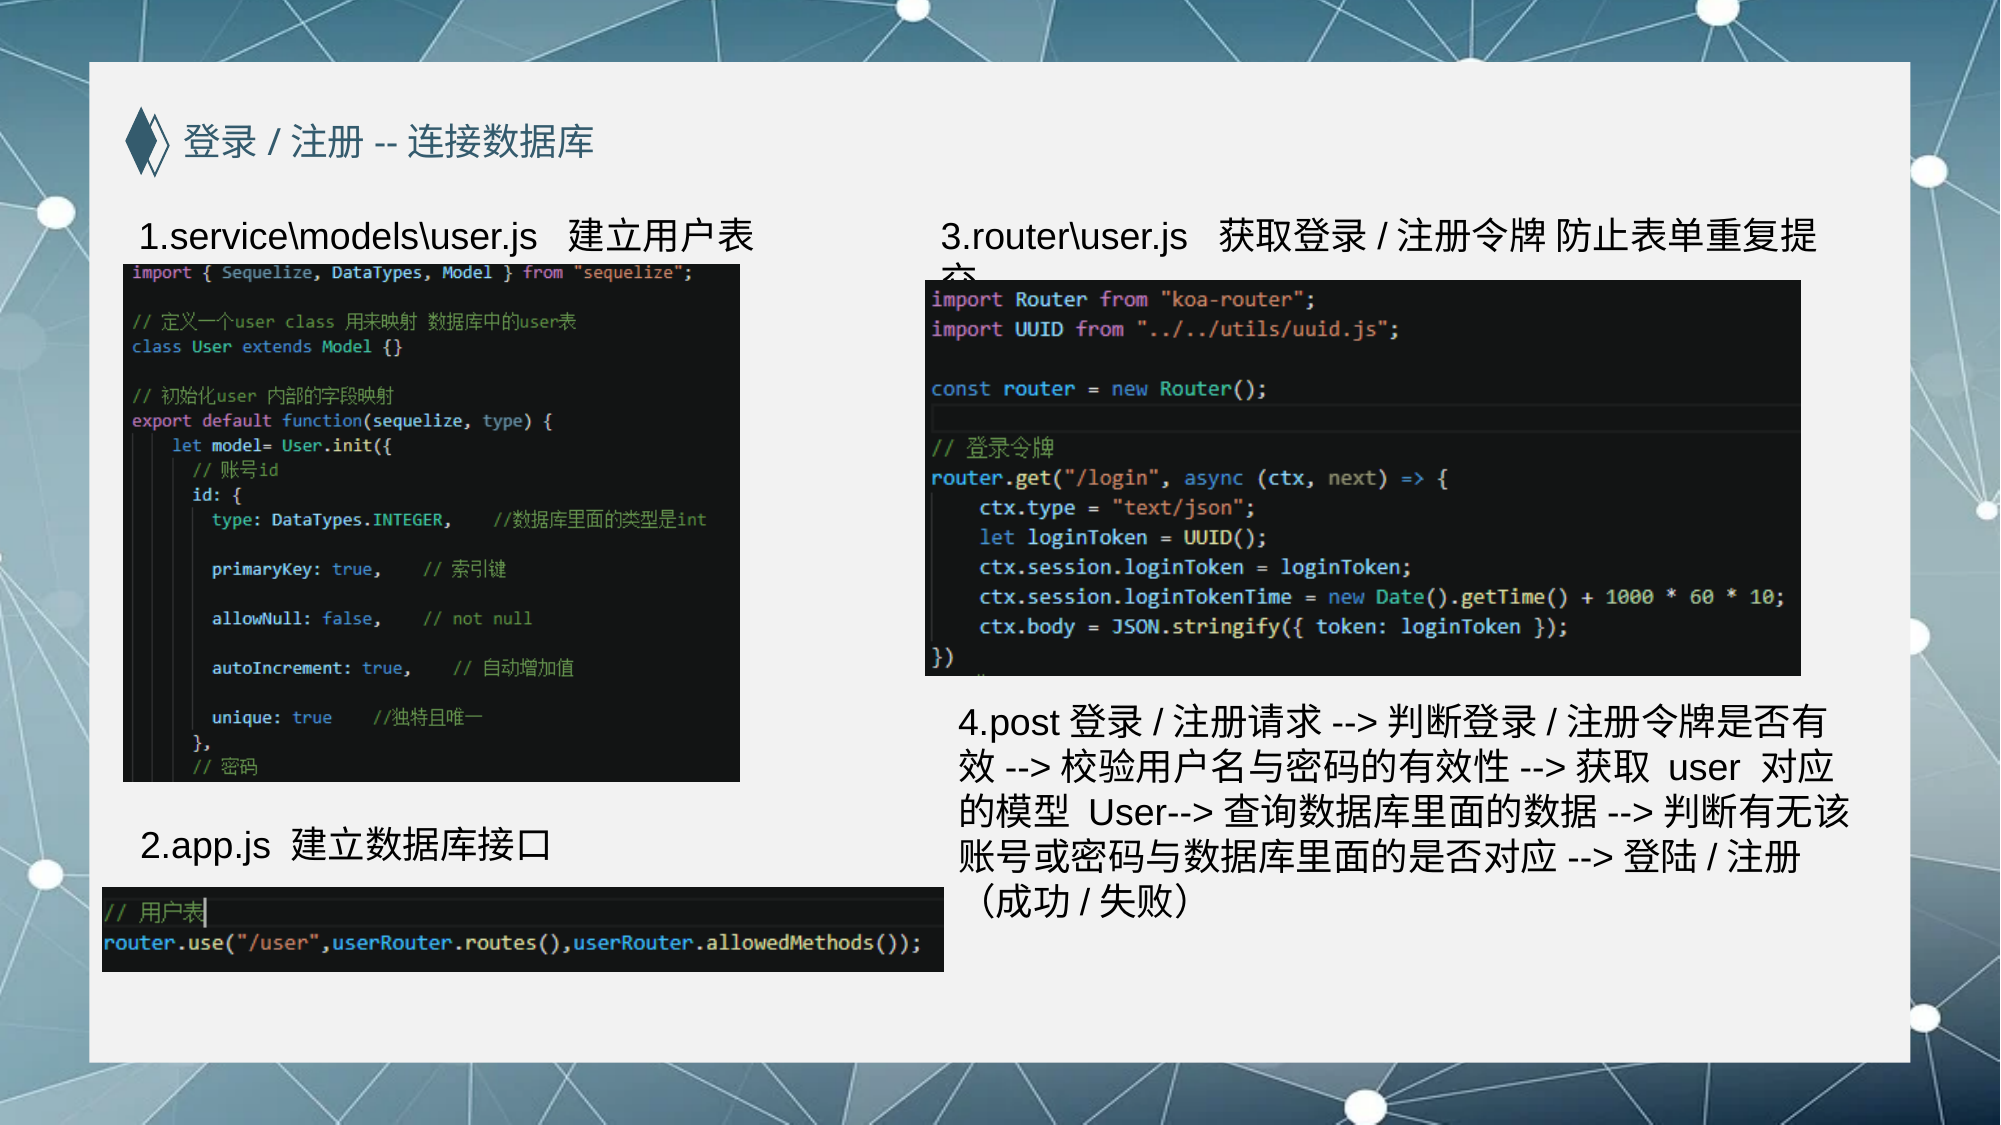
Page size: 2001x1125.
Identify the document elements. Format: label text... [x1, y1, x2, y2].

picture [0, 0, 2000, 1125]
text_box 1.service\models\user.js 建立用户表 [123, 204, 811, 265]
text_box 4.post登录/注册请求-->判断登录/注册令牌是否有效-->校验用户名与密码的有效性-->获取 user 对应的模型 User-->查询数据库里面的数据-->判断有无该账号或密码与数据库里面的是否对应-->登陆/注册（成功/失败） [943, 690, 1868, 931]
text_box 2.app.js 建立数据库接口 [125, 813, 583, 874]
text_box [125, 106, 616, 176]
text_box 3.router\user.js 获取登录/注册令牌 防止表单重复提交 [925, 204, 1849, 310]
